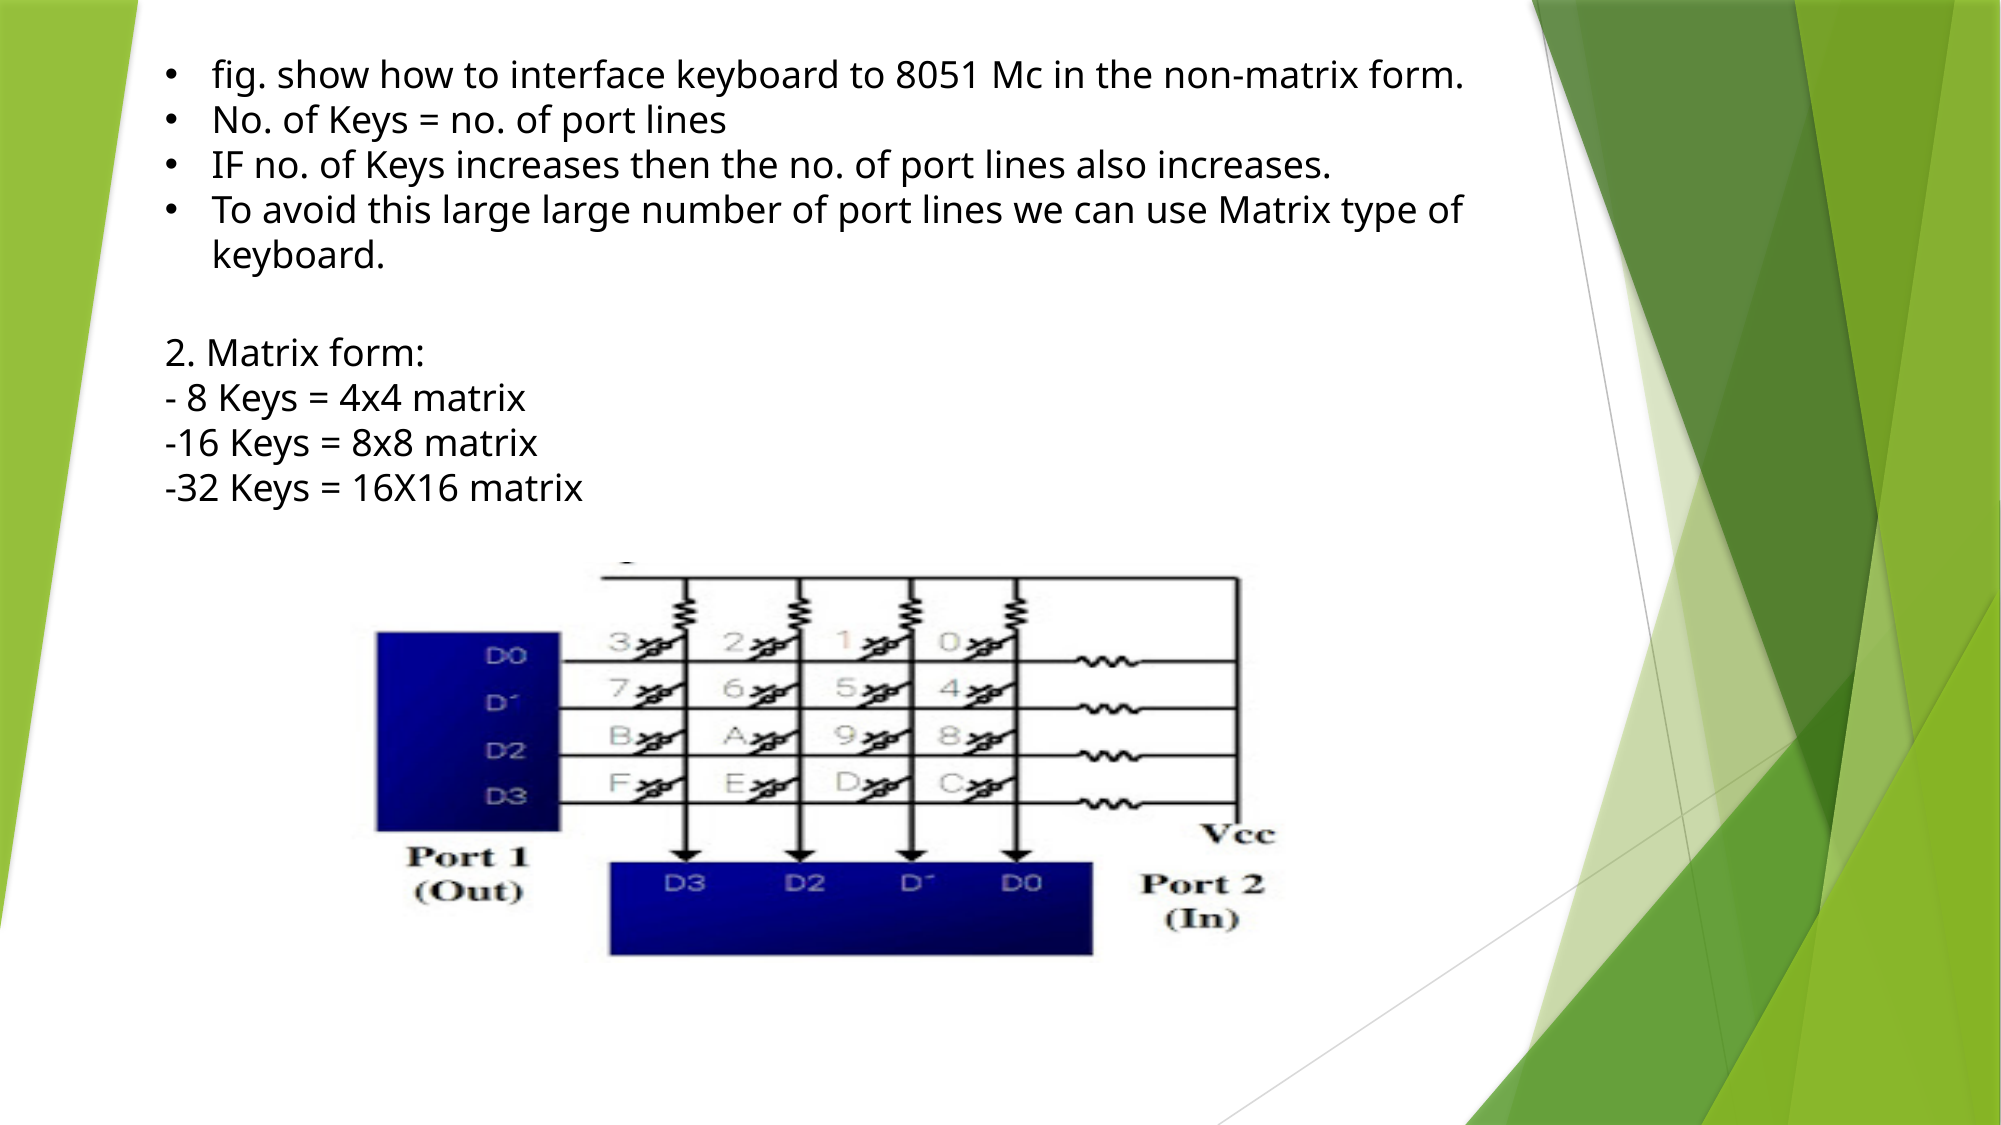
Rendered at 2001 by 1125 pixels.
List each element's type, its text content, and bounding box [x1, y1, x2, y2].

text_box 2. Matrix form: - 8 Keys = 4x4 matrix -16 Keys = 8x8 matrix -32 Keys = 16X16 matrix [150, 321, 1548, 517]
picture [274, 561, 1312, 964]
text_box fig. show how to interface keyboard to 8051 Mc in the non-matrix form. No. of Keys = no. of port lines IF no. of Keys increases then the no. of port lines also increases. To avoid this large large number of port lines we can use Matrix type of keyboard. [150, 43, 1548, 284]
